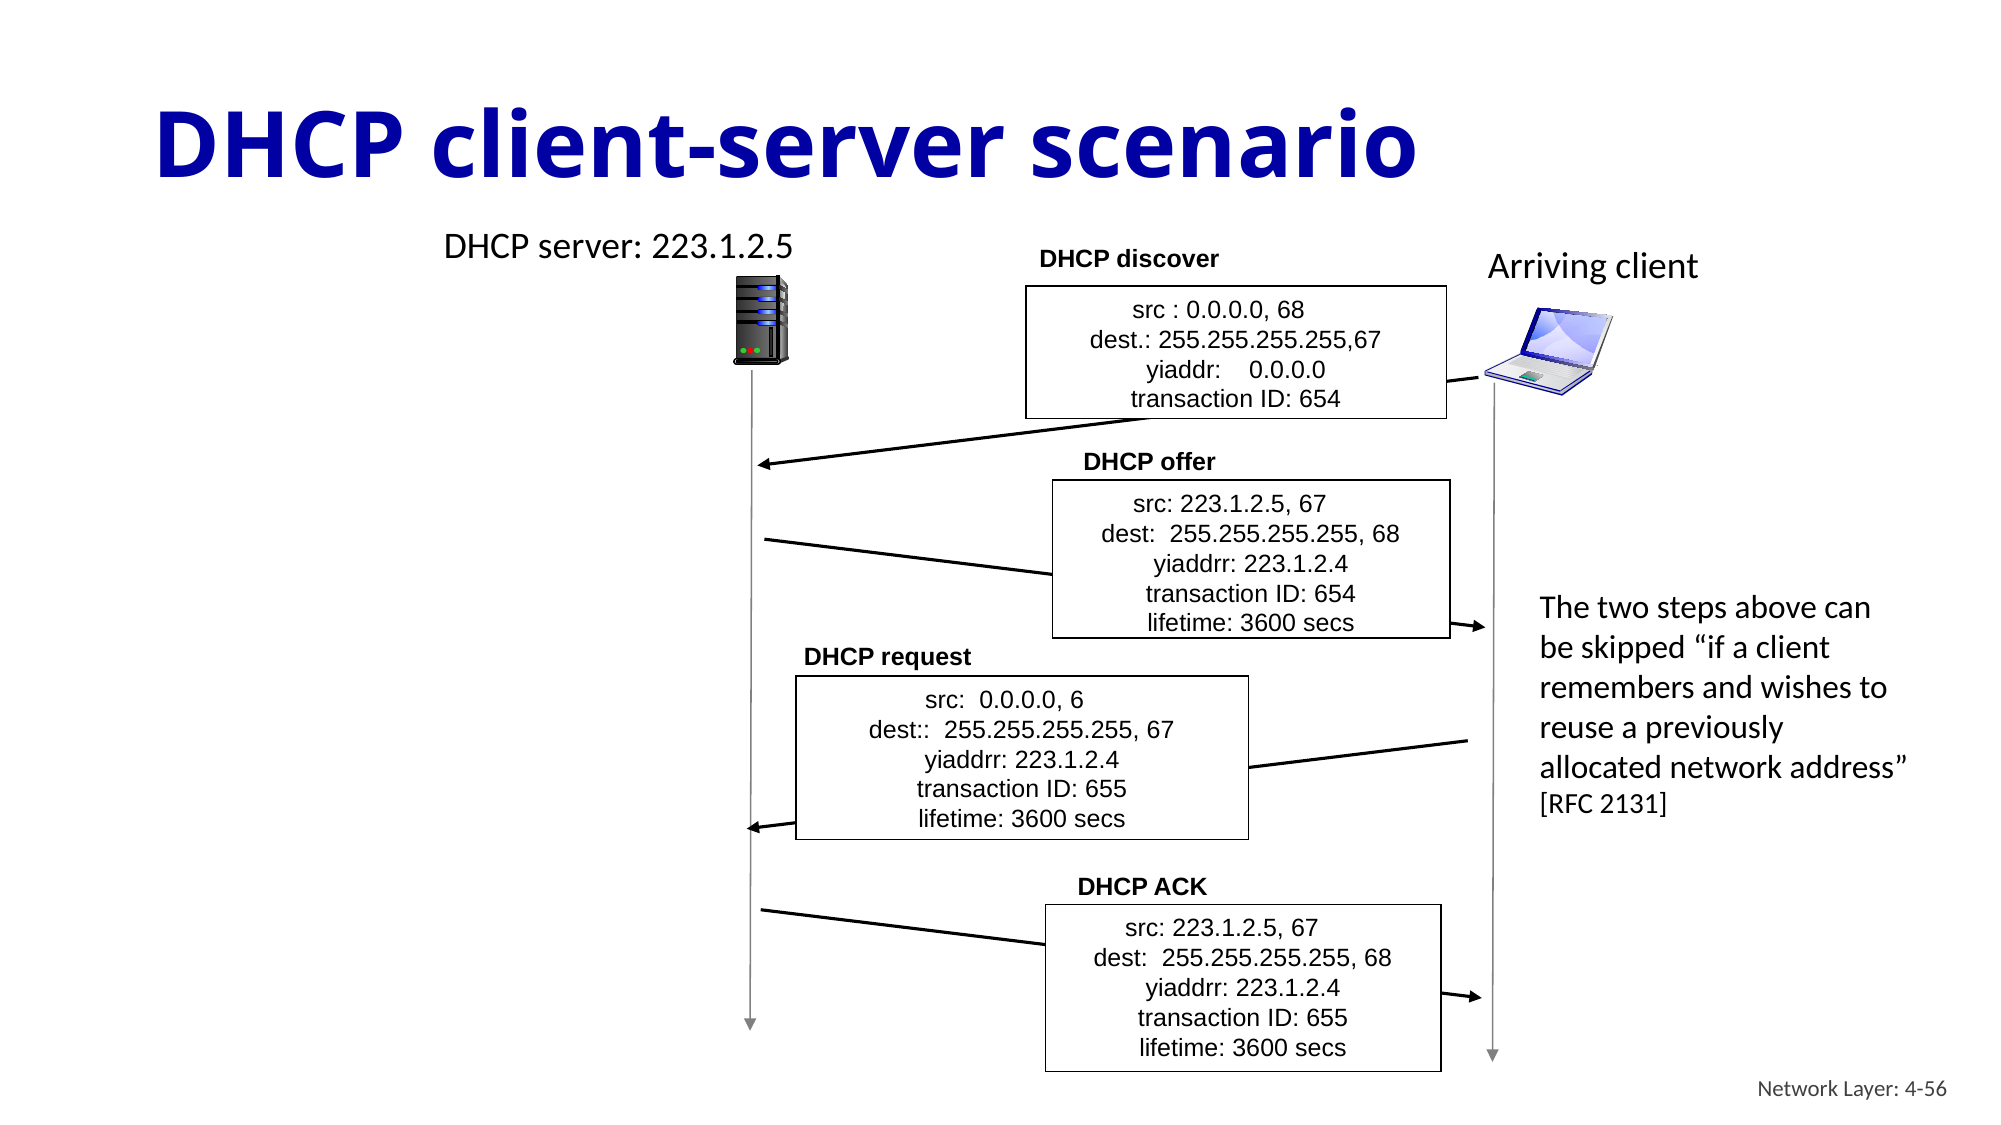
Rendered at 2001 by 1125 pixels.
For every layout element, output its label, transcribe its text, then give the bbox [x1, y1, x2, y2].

text_box [1442, 990, 1482, 1003]
title DHCP client-server scenario [137, 74, 1863, 221]
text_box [1029, 863, 1442, 1072]
text_box [746, 821, 774, 834]
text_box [774, 632, 1249, 840]
text_box DHCP server: 223.1.2.5 [429, 213, 810, 273]
slide_number Network Layer: 4-56 [1512, 1056, 1963, 1117]
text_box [733, 276, 789, 365]
text_box The two steps above can be skipped “if a client remembers and wishes to reuse a previously allocated network address” [RFC 2131] [1524, 577, 1928, 828]
text_box [1451, 619, 1486, 633]
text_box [1484, 307, 1614, 398]
text_box Arriving client [1479, 240, 1763, 294]
text_box [743, 831, 757, 1031]
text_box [757, 235, 1479, 466]
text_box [1036, 438, 1451, 639]
text_box [1486, 398, 1499, 1062]
